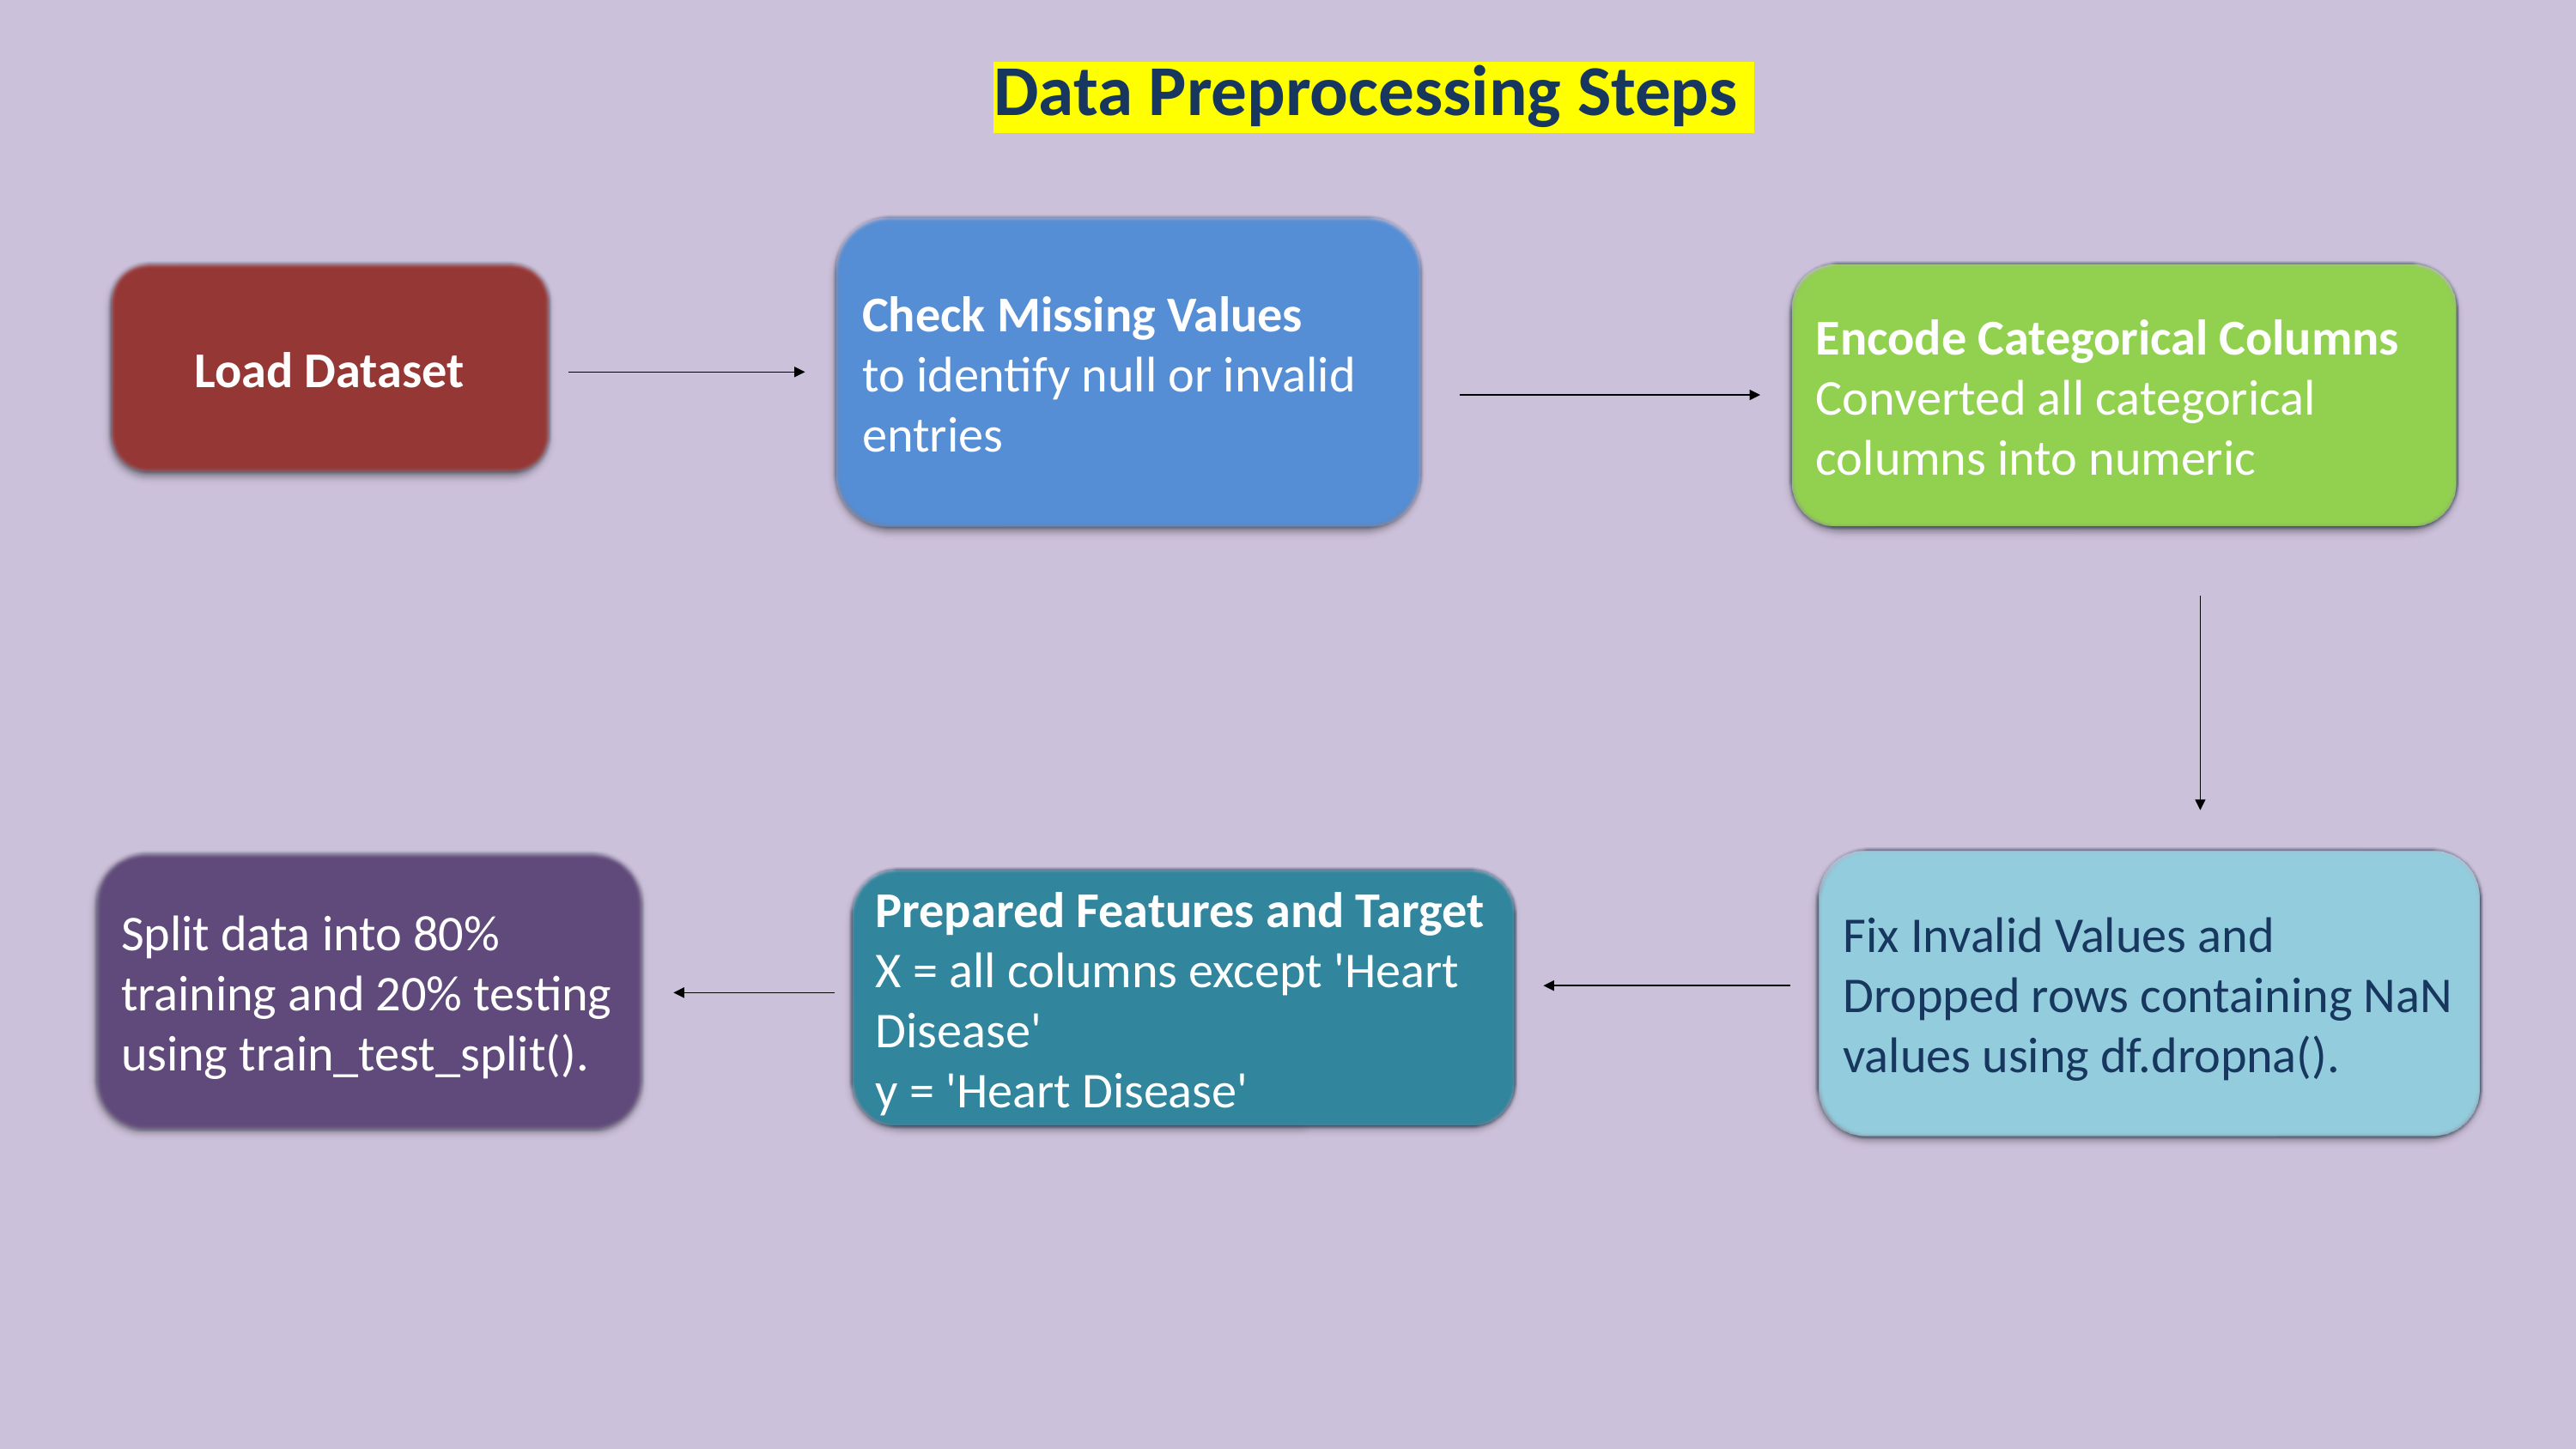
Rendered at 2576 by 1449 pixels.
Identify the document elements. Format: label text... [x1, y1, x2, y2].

text_box Fix Invalid Values and Dropped rows containing NaN values using df.dropna(). [1821, 853, 2477, 1133]
text_box Prepared Features and Target X = all columns except 'Heart Disease' y = 'Heart Disease' [855, 873, 1512, 1124]
text_box Split data into 80% training and 20% testing using train_test_split(). [101, 858, 638, 1125]
text_box Data Preprocessing Steps [981, 37, 1767, 136]
text_box Encode Categorical Columns Converted all categorical columns into numeric [1795, 267, 2454, 524]
text_box Load Dataset [115, 268, 545, 468]
text_box Check Missing Values to identify null or invalid entries [840, 221, 1417, 523]
